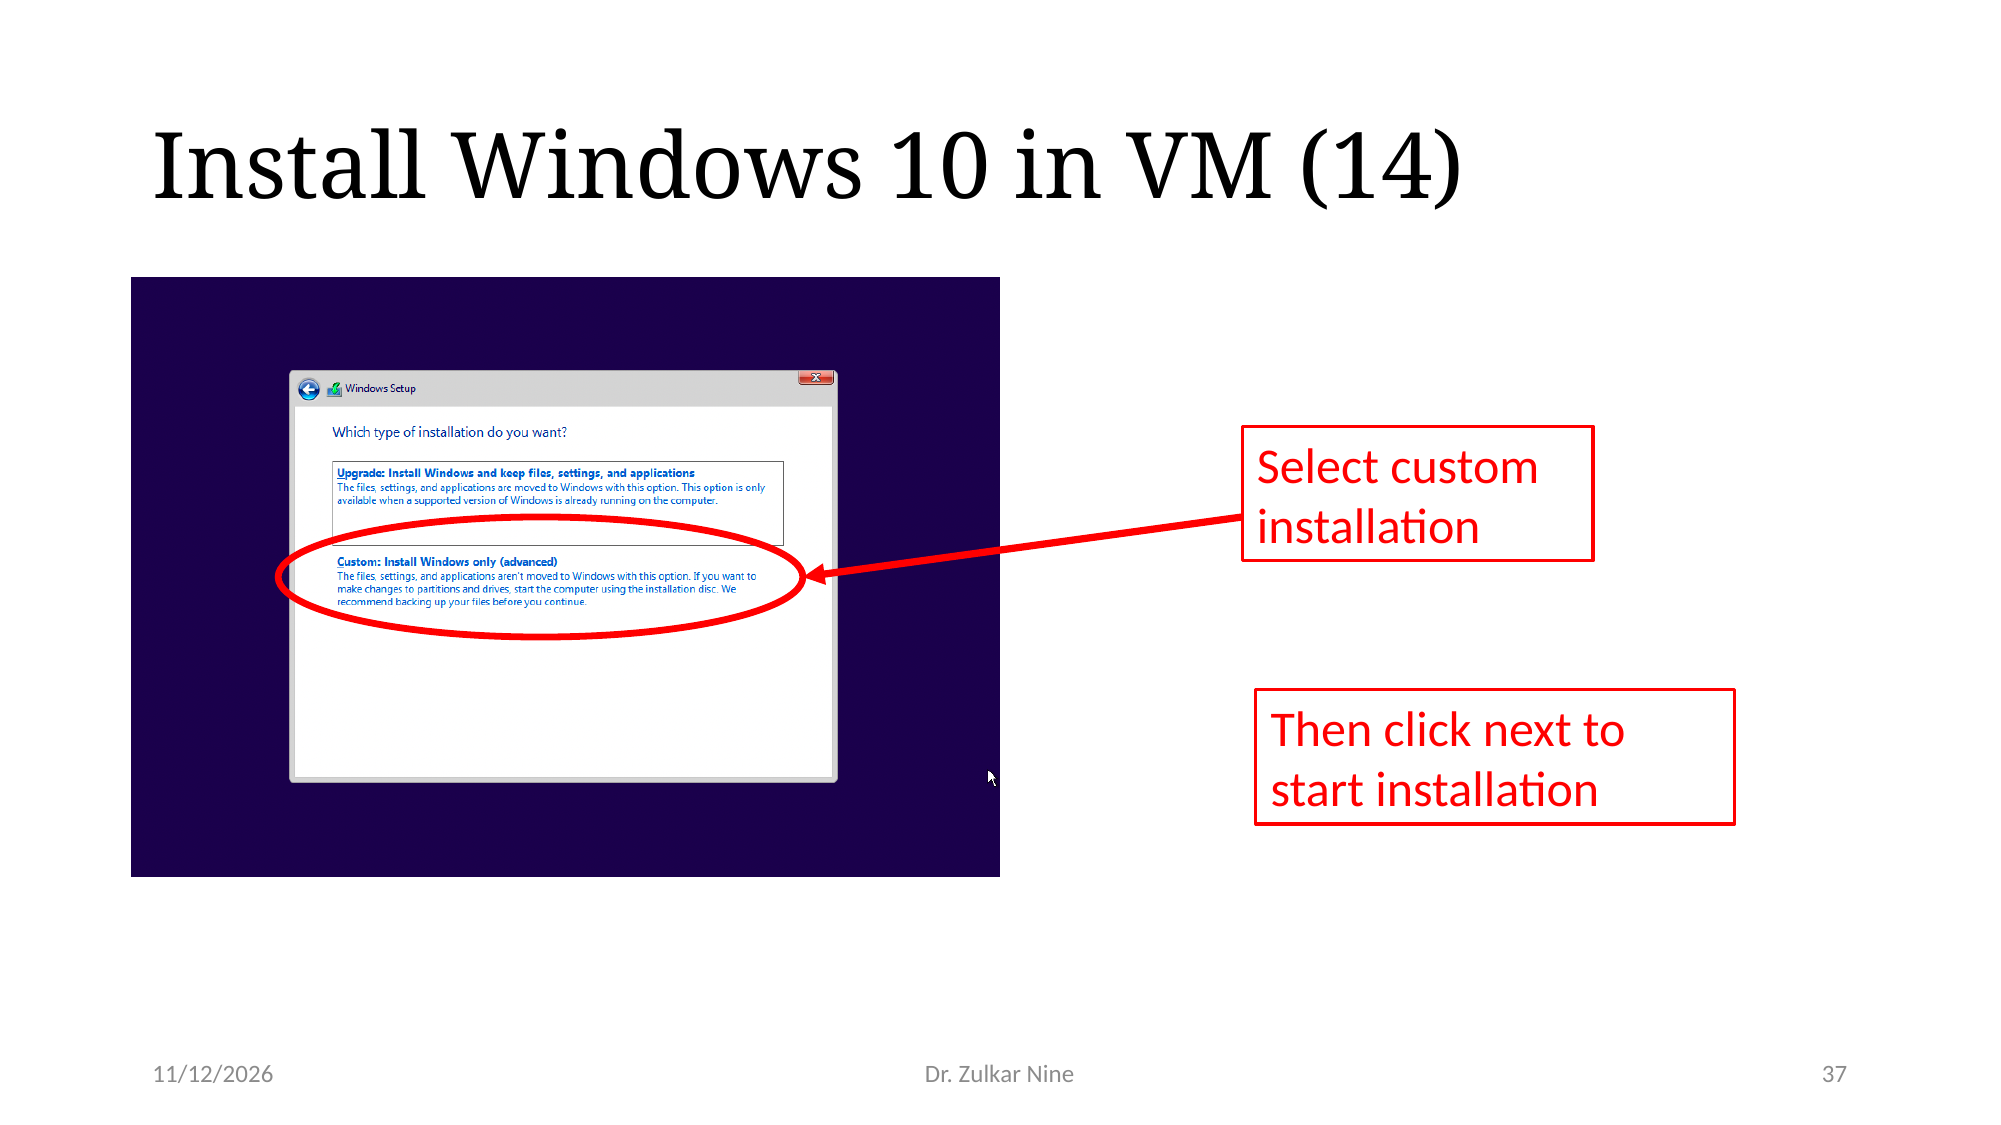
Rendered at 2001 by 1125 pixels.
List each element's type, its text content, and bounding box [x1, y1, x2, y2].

slide_number 37 [1412, 1042, 1863, 1103]
title Install Windows 10 in VM (14) [137, 59, 1863, 278]
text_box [278, 426, 1594, 638]
footer Dr. Zulkar Nine [662, 1042, 1338, 1103]
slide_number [137, 1042, 588, 1103]
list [131, 277, 1000, 877]
text_box Then click next to start installation [1255, 689, 1735, 825]
